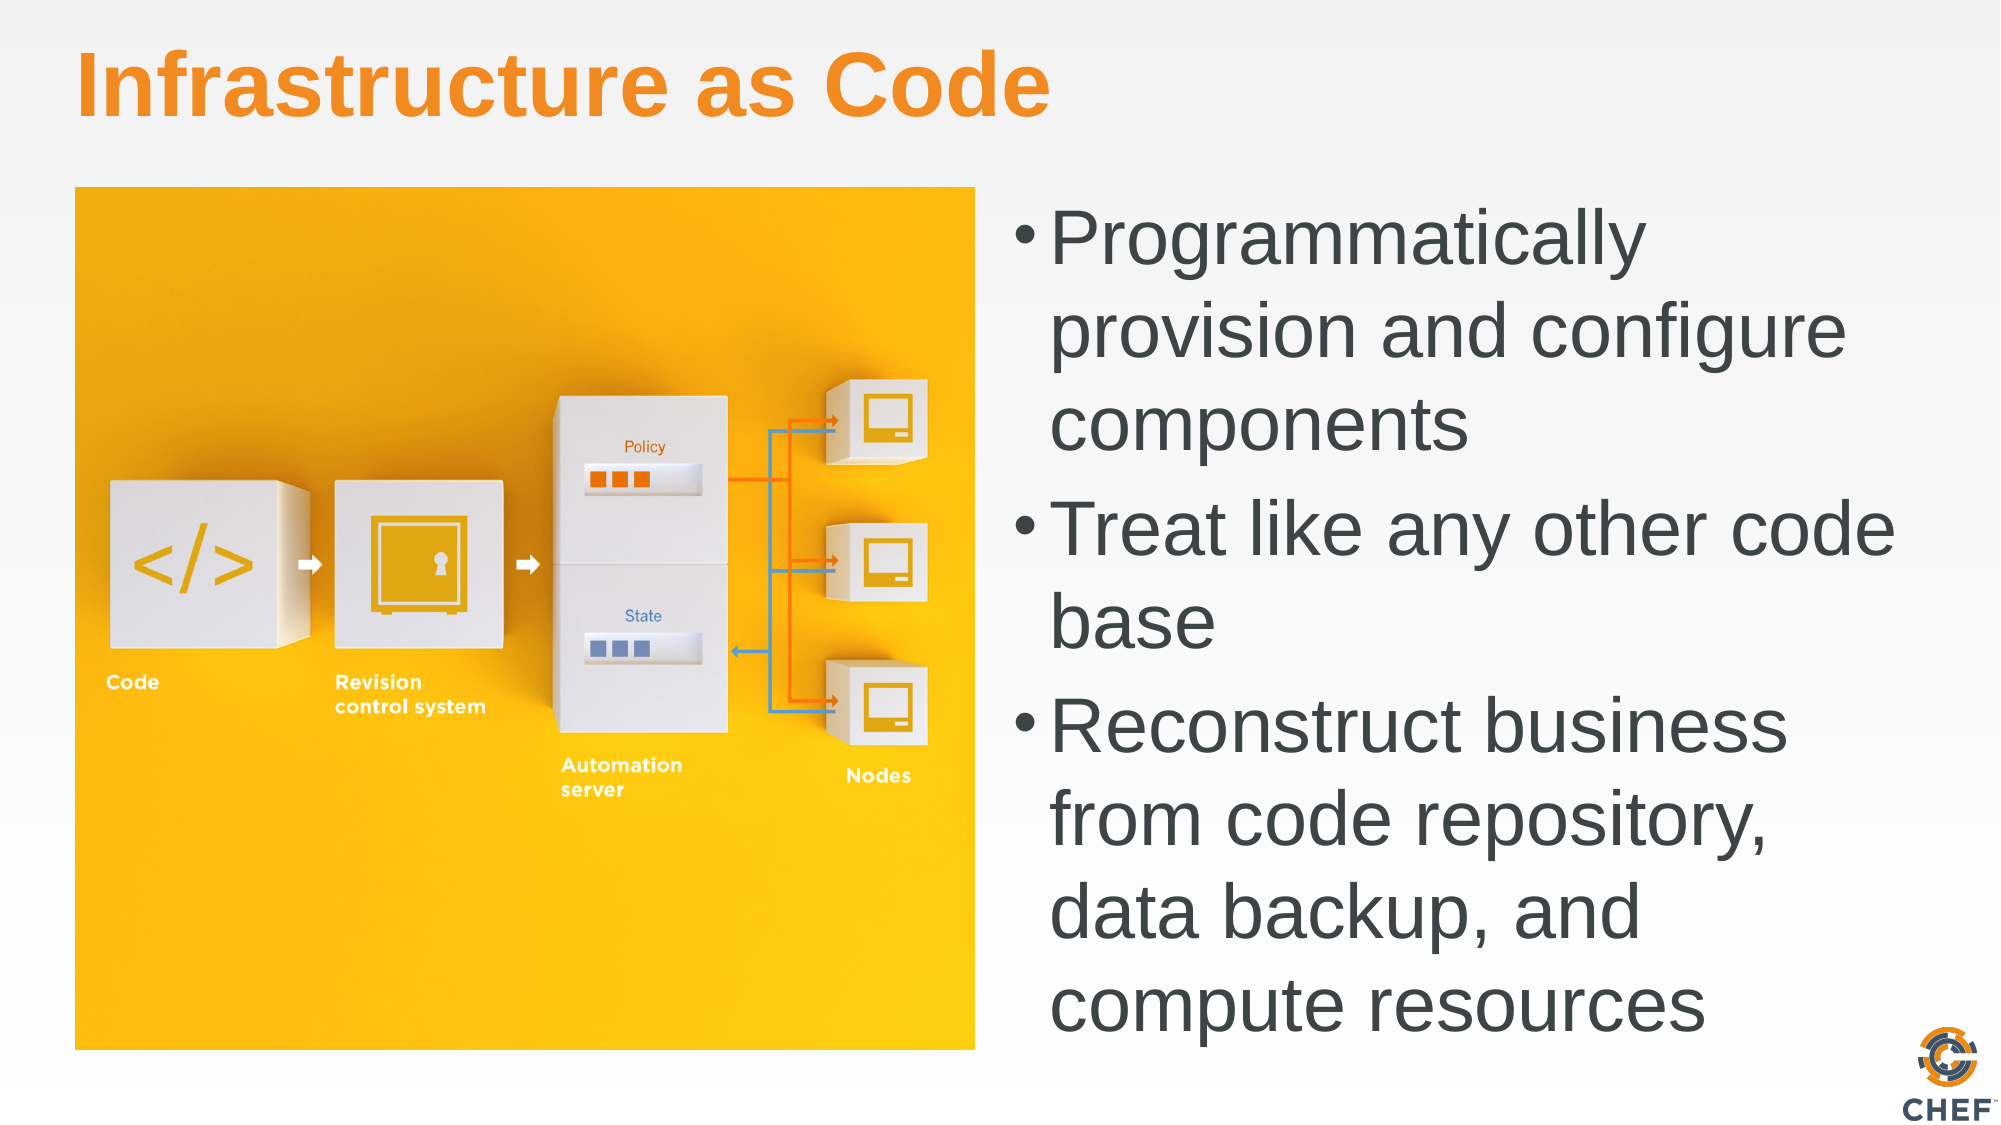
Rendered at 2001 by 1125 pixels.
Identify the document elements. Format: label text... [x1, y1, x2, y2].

title Infrastructure as Code [75, 37, 1913, 140]
list Programmatically provision and configure components Treat like any other code base Reconstruct business from code repository, data backup, and compute resources [1013, 187, 1914, 1050]
picture [1903, 1027, 1998, 1121]
picture [74, 187, 976, 1051]
